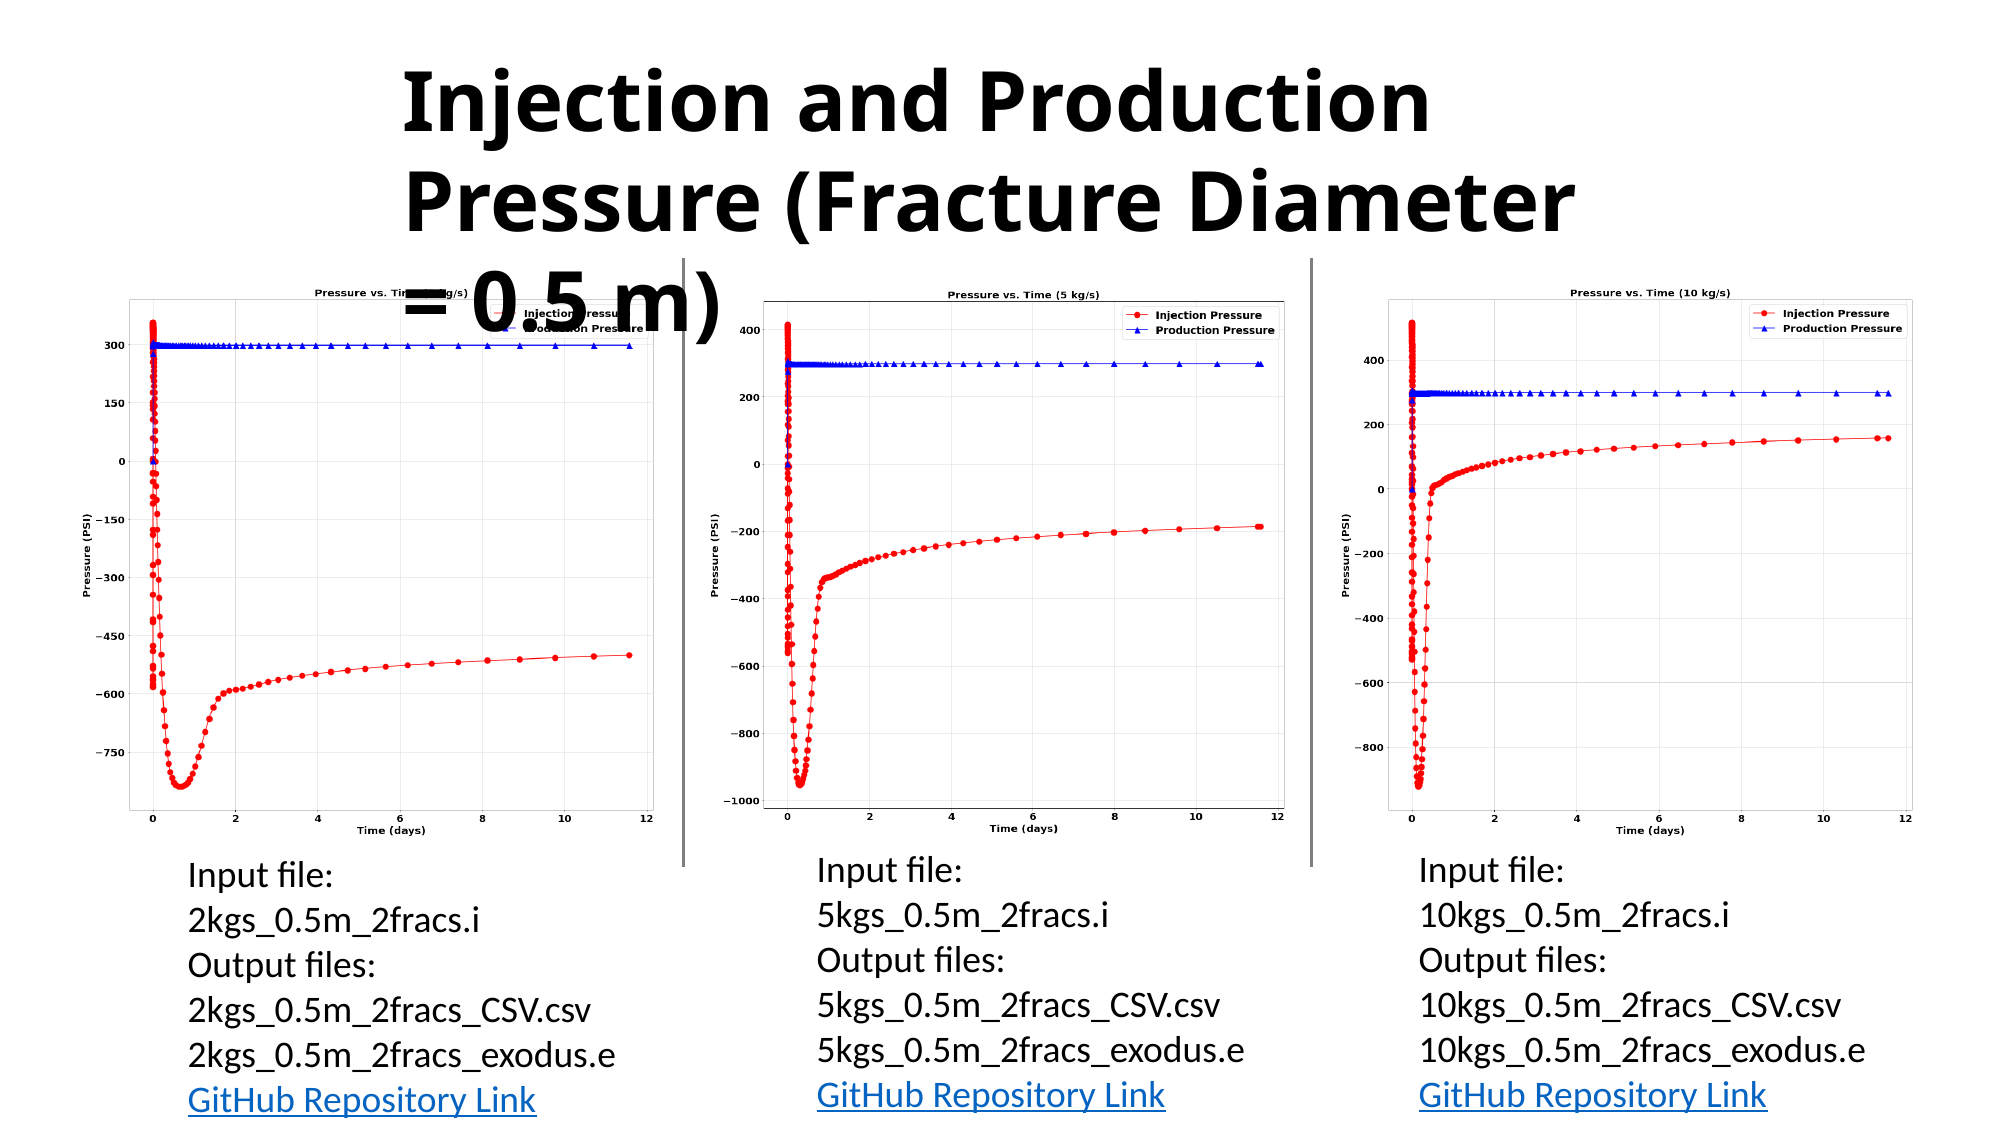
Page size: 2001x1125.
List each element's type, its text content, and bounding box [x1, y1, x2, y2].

text_box Input file: 5kgs_0.5m_2fracs.i Output files: 5kgs_0.5m_2fracs_CSV.csv 5kgs_0.5m_2fracs_exodus.e GitHub Repository Link [801, 837, 1261, 1122]
picture [707, 286, 1288, 837]
text_box Input file: 10kgs_0.5m_2fracs.i Output files: 10kgs_0.5m_2fracs_CSV.csv 10kgs_0.5m_2fracs_exodus.e GitHub Repository Link [1403, 839, 1889, 1122]
text_box Input file: 2kgs_0.5m_2fracs.i Output files: 2kgs_0.5m_2fracs_CSV.csv 2kgs_0.5m_2fracs_exodus.e GitHub Repository Link [173, 842, 632, 1125]
text_box Injection and Production Pressure (Fracture Diameter = 0.5 m) [387, 41, 1613, 356]
picture [79, 285, 657, 839]
picture [1338, 285, 1916, 839]
